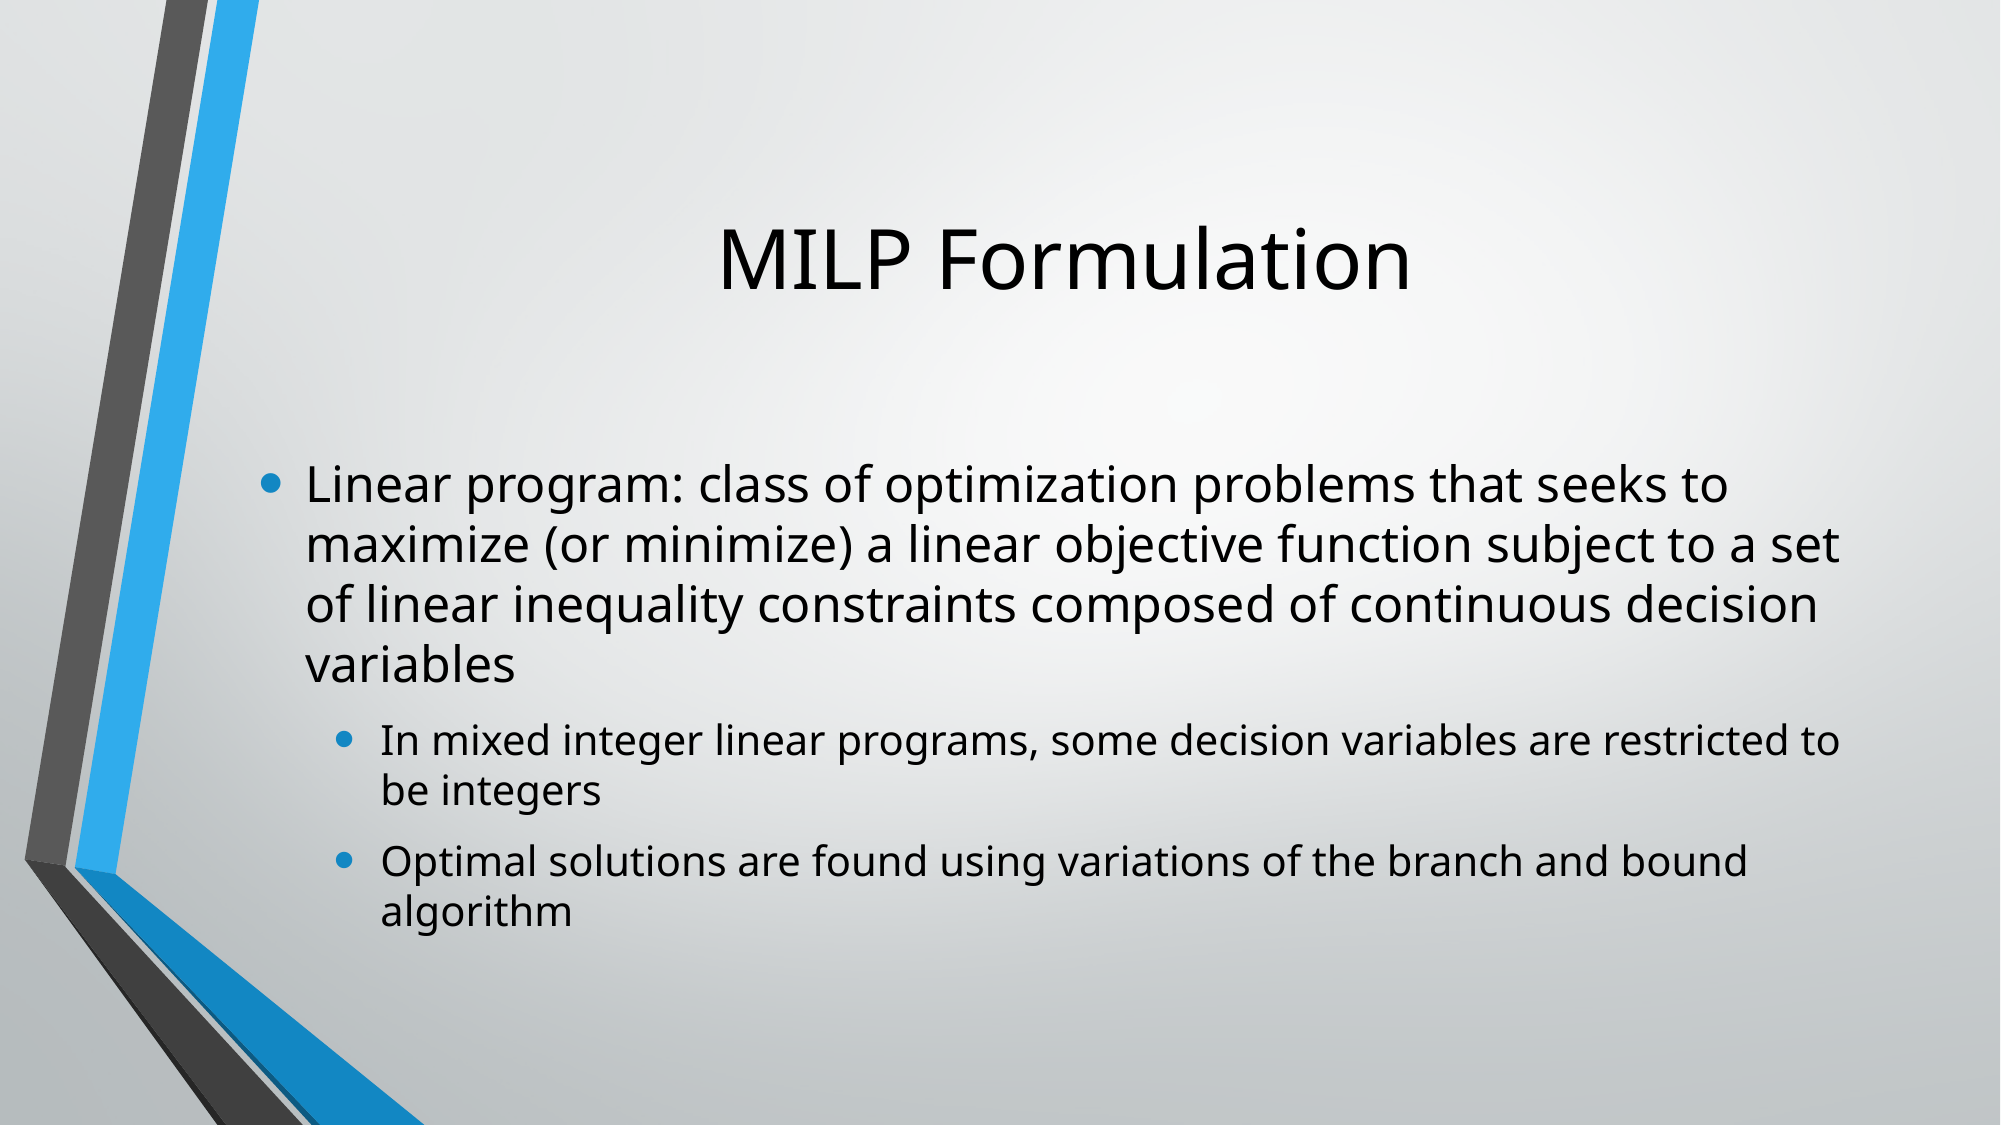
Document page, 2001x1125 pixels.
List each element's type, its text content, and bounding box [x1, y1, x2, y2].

title MILP Formulation [243, 112, 1887, 400]
list Linear program: class of optimization problems that seeks to maximize (or minimize) a linear objective function subject to a set of linear inequality constraints composed of continuous decision variables In mixed integer linear programs, some decision variables are restricted to be integers Optimal solutions are found using variations of the branch and bound algorithm [243, 437, 1887, 950]
